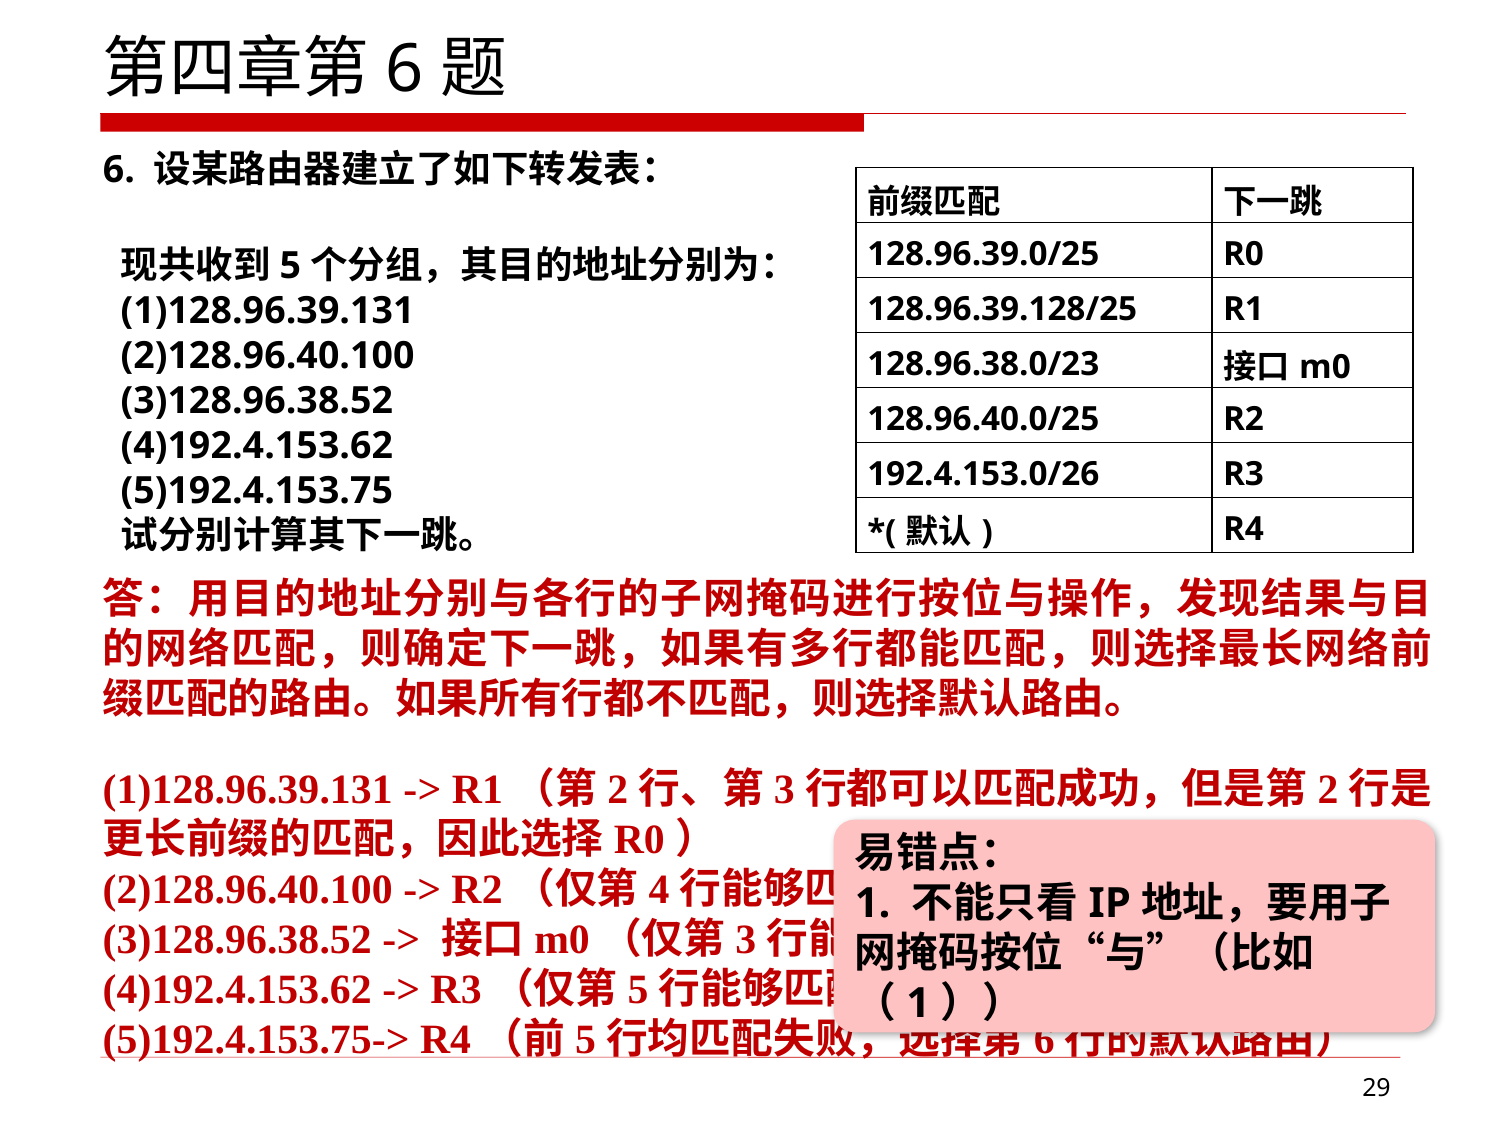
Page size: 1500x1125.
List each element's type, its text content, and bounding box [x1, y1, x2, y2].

table_cell R4 [1213, 498, 1412, 552]
table_cell R3 [1213, 443, 1412, 497]
slide_number 29 [1080, 1070, 1406, 1108]
table_cell 接口m0 [1213, 333, 1412, 387]
text_box 答：用目的地址分别与各行的子网掩码进行按位与操作，发现结果与目的网络匹配，则确定下一跳，如果有多行都能匹配，则选择最长网络前缀匹配的路由。如果所有行都不匹配，则选择默认路由。 (1)128.96.39.131 -> R1（第2行、第3行都可以匹配成功，但是第2行是更长前缀的匹配，因此选择R0） (2)128.96.40.100 -> R2（仅第4行能够匹配成功） (3)128.96.38.52 -> 接口m0（仅第3行能够匹配成功） (4)192.4.153.62 -> R3（仅第5行能够匹配成功） (5)192.4.153.75-> R4（前5行均匹配失败，选择第6行的默认路由） [87, 564, 1447, 1070]
table_cell 128.96.38.0/23 [857, 333, 1211, 387]
table_header 前缀匹配 [857, 168, 1211, 222]
text_box 6. 设某路由器建立了如下转发表： [88, 137, 1404, 197]
table_header 下一跳 [1213, 168, 1412, 222]
table_cell 128.96.39.128/25 [857, 278, 1211, 332]
text_box 易错点： 1. 不能只看IP地址，要用子网掩码按位“与”（比如（1）） [833, 819, 1436, 1033]
table_cell 128.96.40.0/25 [857, 388, 1211, 442]
table_cell 128.96.39.0/25 [857, 223, 1211, 277]
table_cell 192.4.153.0/26 [857, 443, 1211, 497]
text_box 第四章第6题 [87, 17, 1494, 114]
table_cell R2 [1213, 388, 1412, 442]
table_cell R1 [1213, 278, 1412, 332]
table_cell R0 [1213, 223, 1412, 277]
text_box 现共收到5个分组，其目的地址分别为： (1)128.96.39.131 (2)128.96.40.100 (3)128.96.38.52 (4)192.4.153.62 (5)192.4.153.75 试分别计算其下一跳。 [105, 233, 856, 564]
table_cell *(默认) [857, 498, 1211, 552]
